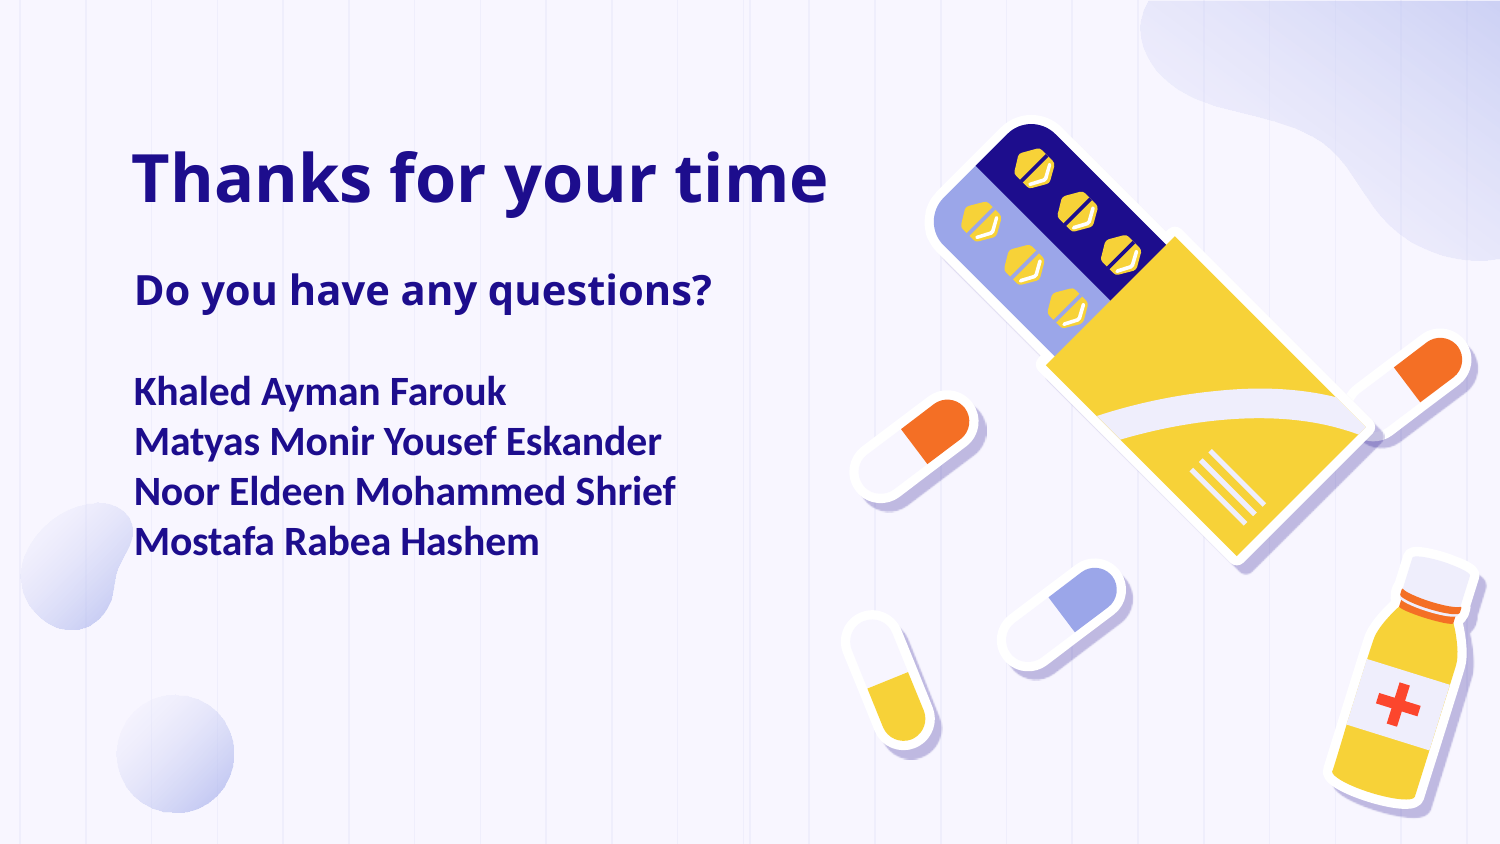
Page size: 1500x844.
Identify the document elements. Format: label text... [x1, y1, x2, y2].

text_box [907, 237, 1370, 421]
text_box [995, 549, 1128, 681]
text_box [848, 381, 980, 513]
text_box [830, 610, 945, 750]
subtitle Do you have any questions? Khaled Ayman Farouk Matyas Monir Yousef Eskander Noor Eldeen Mohammed Shrief Mostafa Rabea Hashem [118, 316, 753, 678]
text_box Thanks for your time [116, 111, 868, 240]
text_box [1363, 555, 1451, 799]
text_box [1341, 319, 1473, 451]
